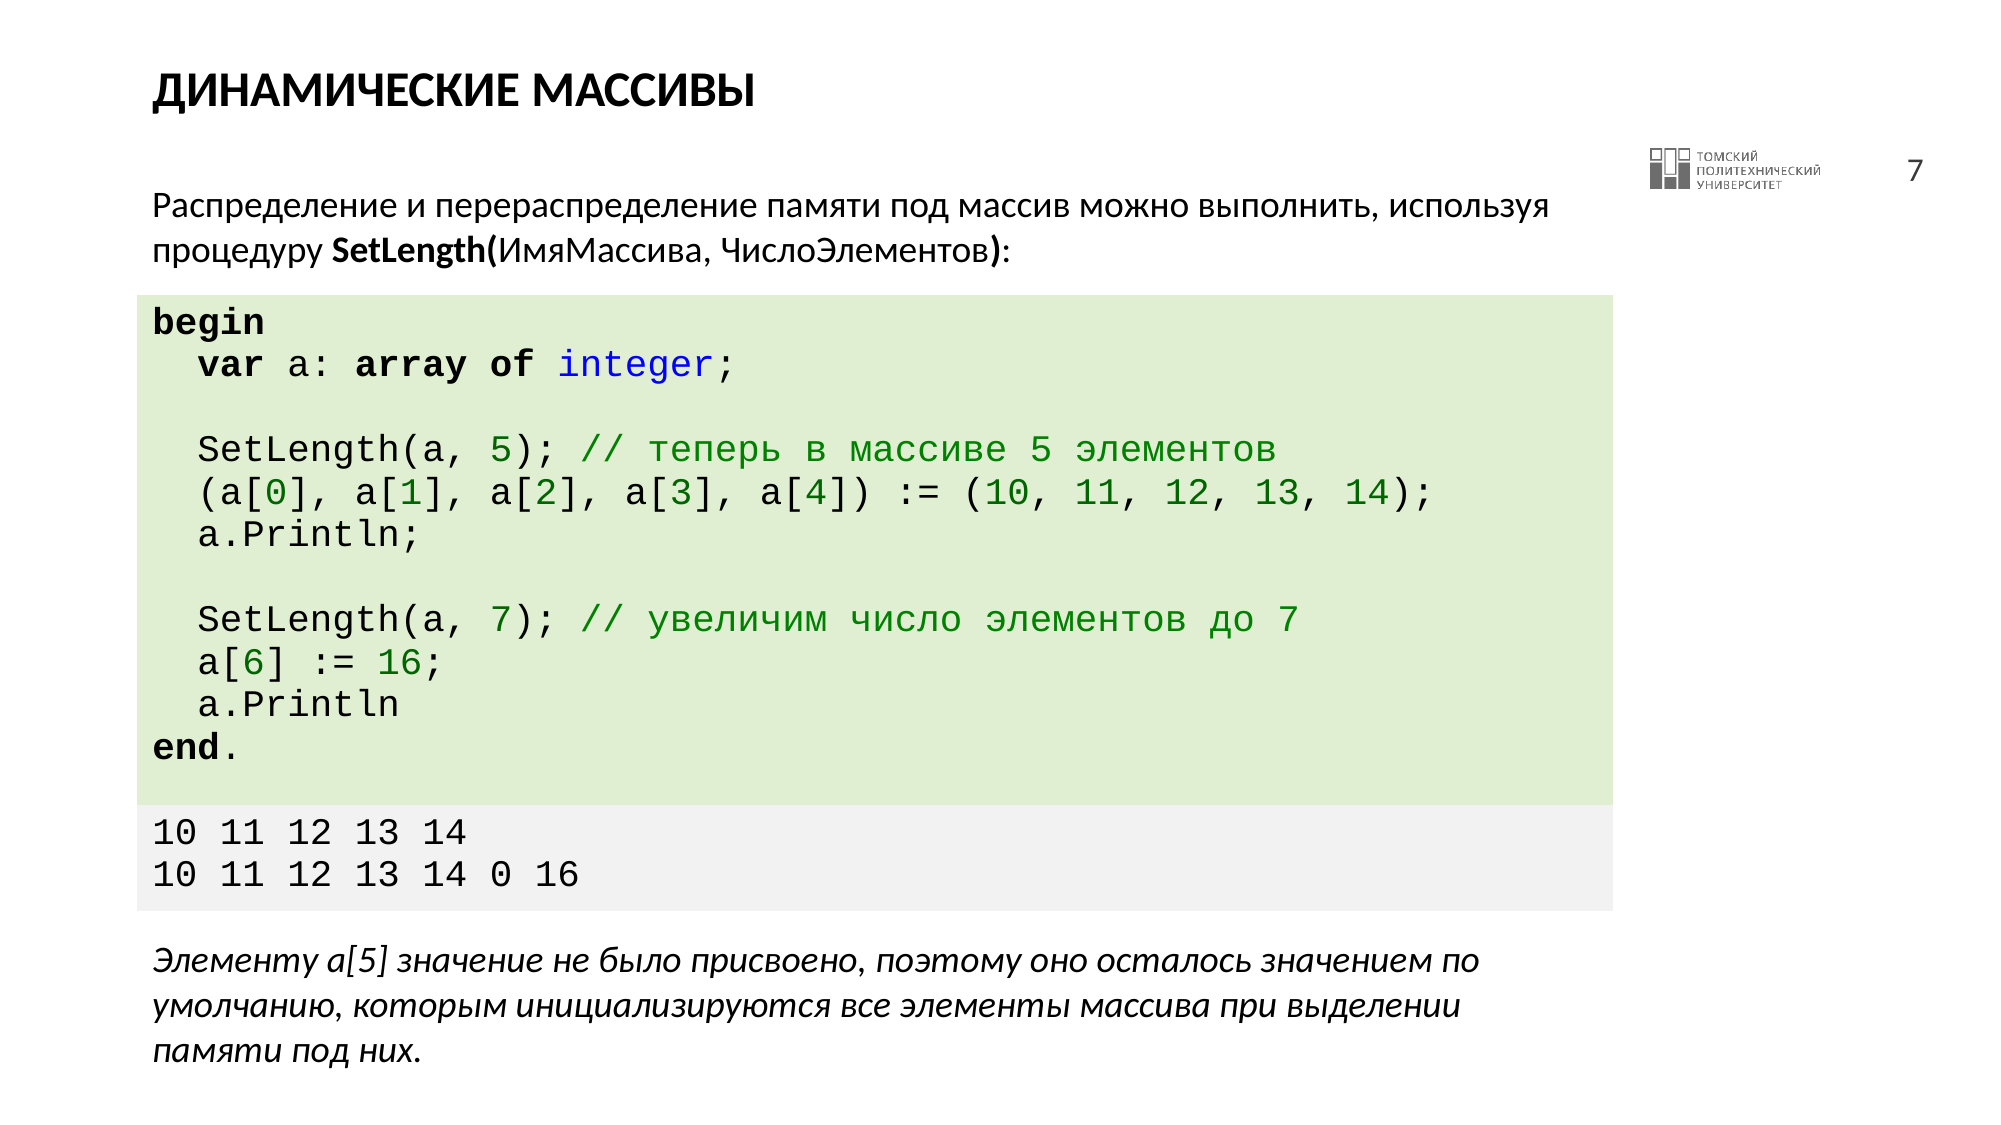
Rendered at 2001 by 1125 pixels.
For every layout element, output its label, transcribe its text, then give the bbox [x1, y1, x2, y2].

text_box Элементу a[5] значение не было присвоено, поэтому оно осталось значением по умолчанию, которым инициализируются все элементы массива при выделении памяти под них. [137, 927, 1614, 1077]
title ДИНАМИЧЕСКИЕ МАССИВЫ [137, 24, 1755, 156]
picture [1650, 148, 1820, 189]
table_cell 10 11 12 13 14 10 11 12 13 14 0 16 [137, 805, 1613, 911]
table_header begin var a: array of integer; SetLength(a, 5); // теперь в массиве 5 элементов (a[0], a[1], a[2], a[3], a[4]) := (10, 11, 12, 13, 14); a.Println; SetLength(a, 7); // увеличим число элементов до 7 a[6] := 16; a.Println end. [137, 295, 1613, 805]
text_box Распределение и перераспределение памяти под массив можно выполнить, используя процедуру SetLength(ИмяМассива, ЧислоЭлементов): [137, 172, 1614, 278]
